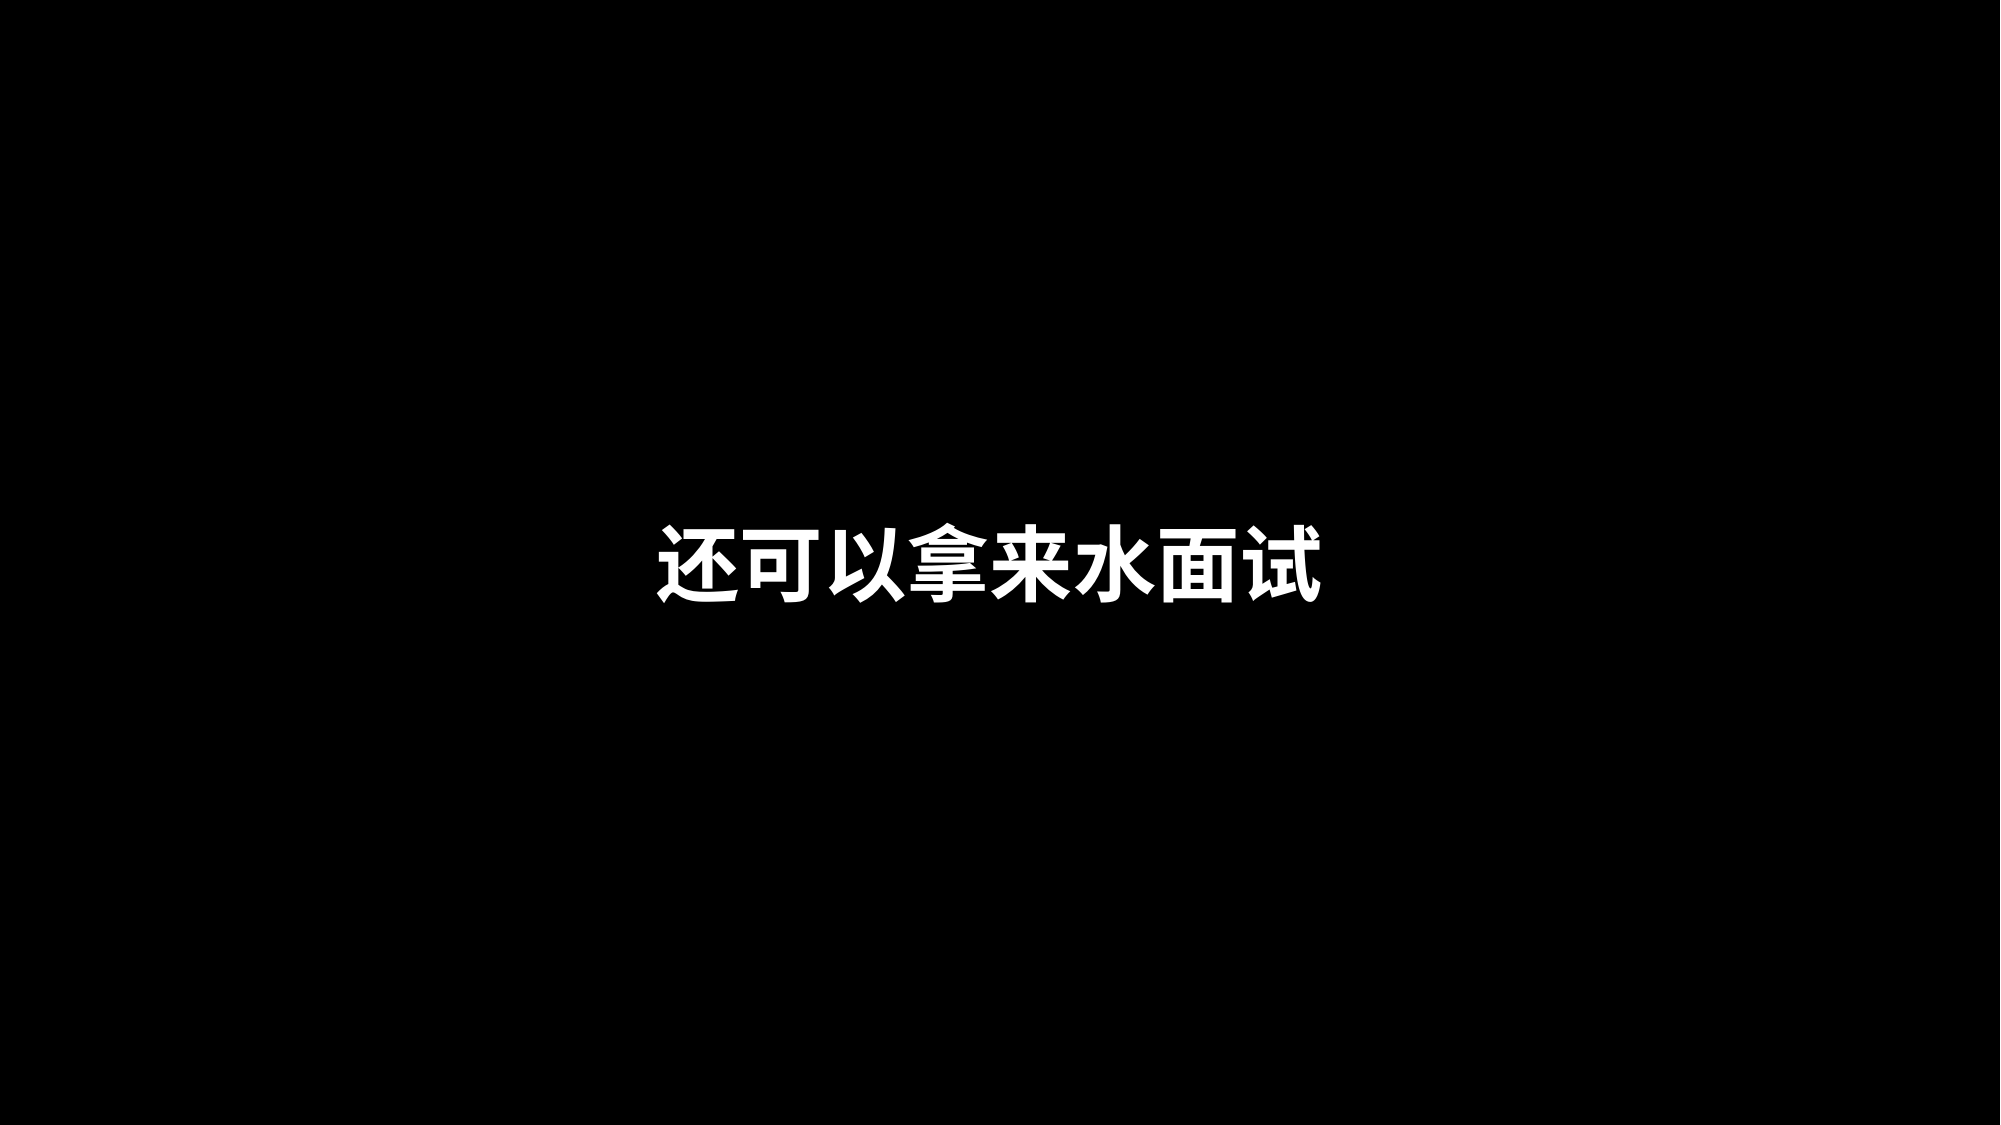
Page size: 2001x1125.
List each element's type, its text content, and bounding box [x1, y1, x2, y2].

text_box 还可以拿来水面试 [642, 504, 1358, 620]
